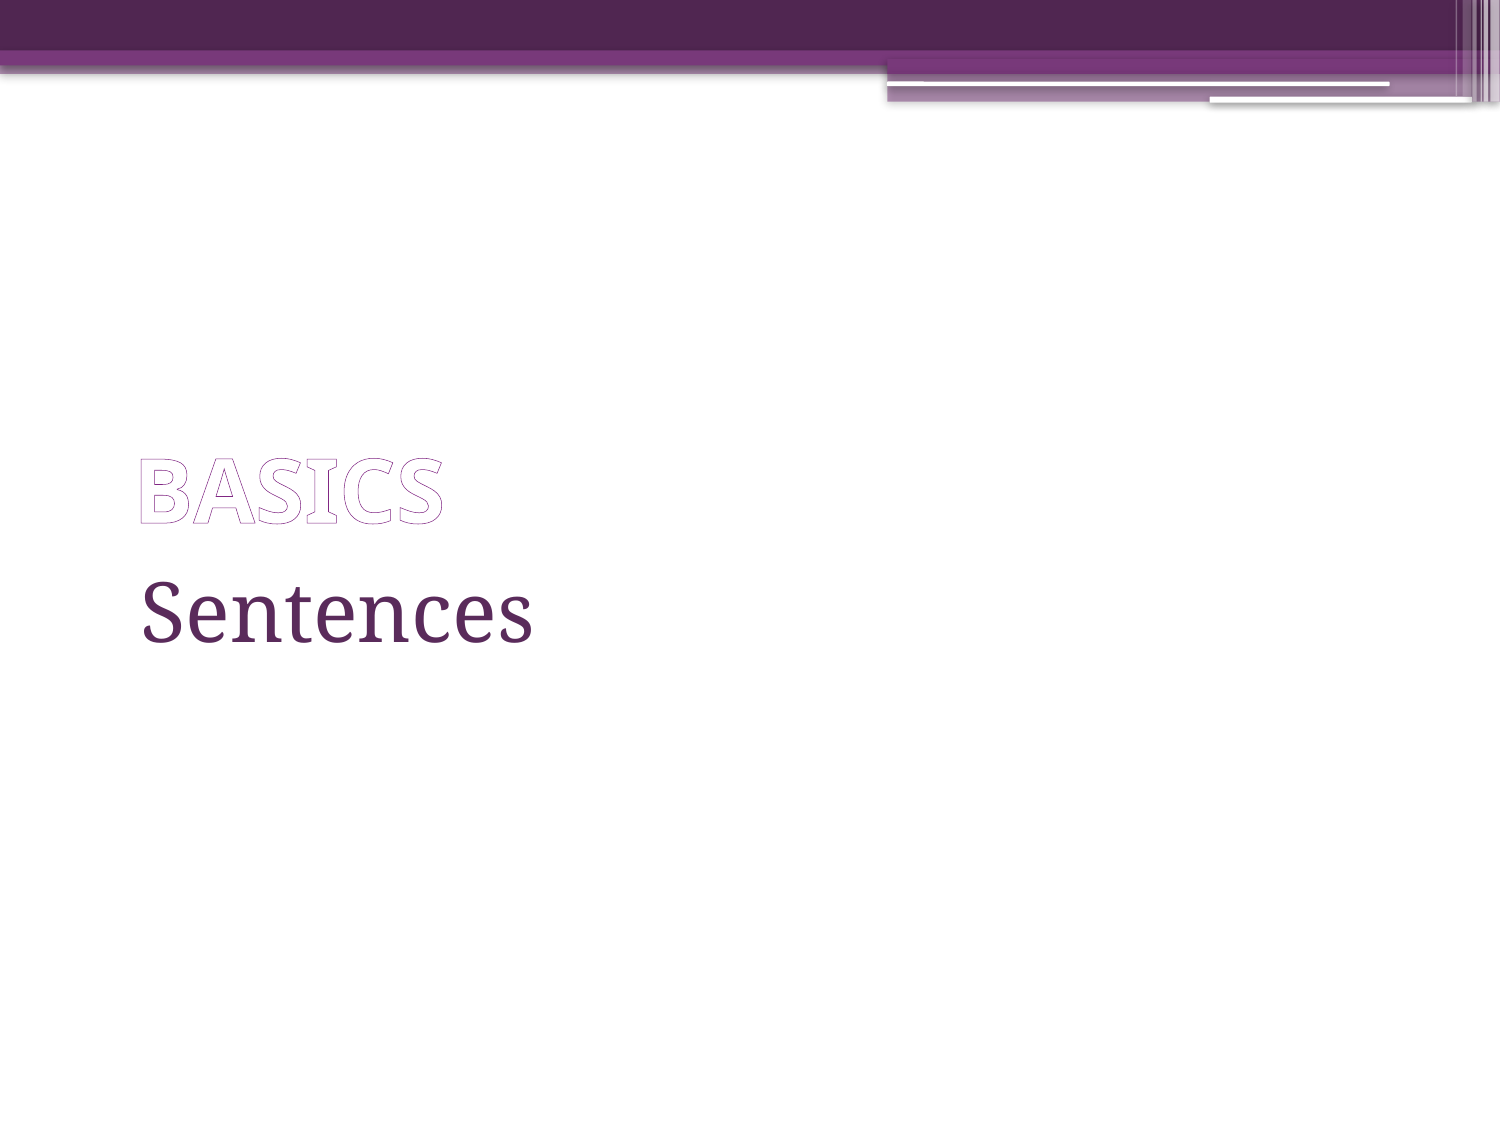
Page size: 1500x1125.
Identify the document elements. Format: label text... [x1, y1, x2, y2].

list Sentences [118, 552, 1394, 800]
title BASICS [118, 324, 1394, 549]
